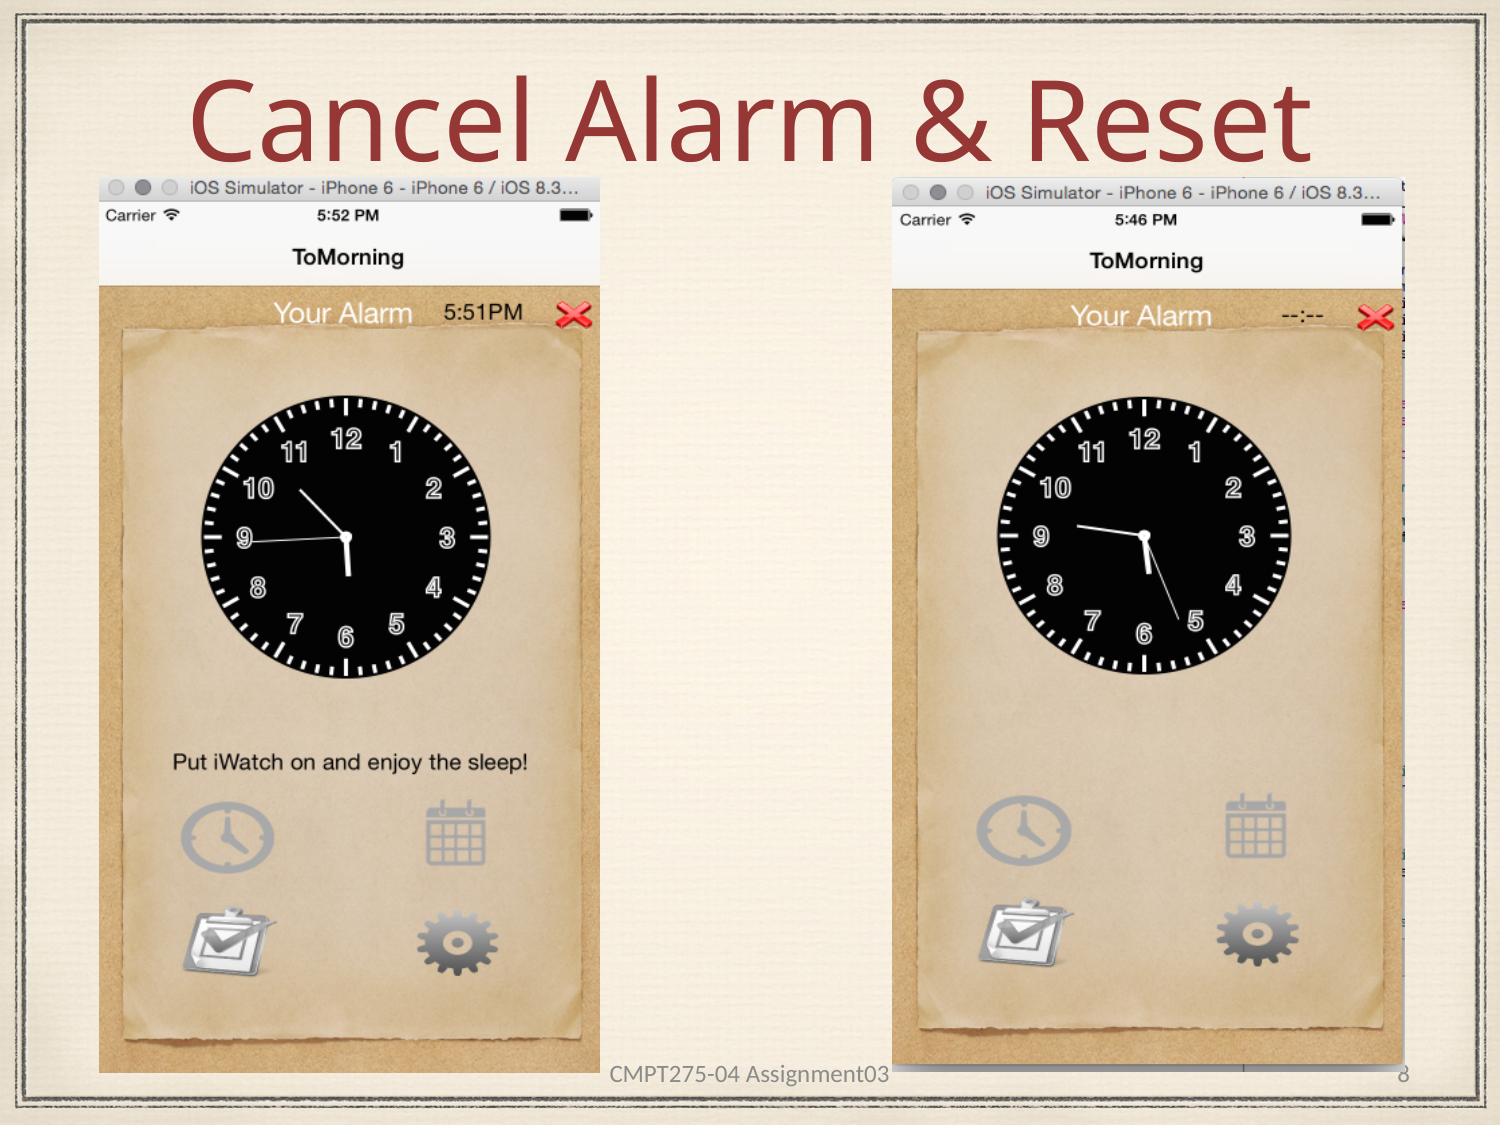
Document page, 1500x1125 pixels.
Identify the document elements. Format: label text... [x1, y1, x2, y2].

picture [0, 0, 1500, 1125]
title Cancel Alarm & Reset [75, 29, 1425, 204]
footer CMPT275-04 Assignment03 [512, 1042, 988, 1103]
slide_number 8 [1074, 1042, 1425, 1103]
